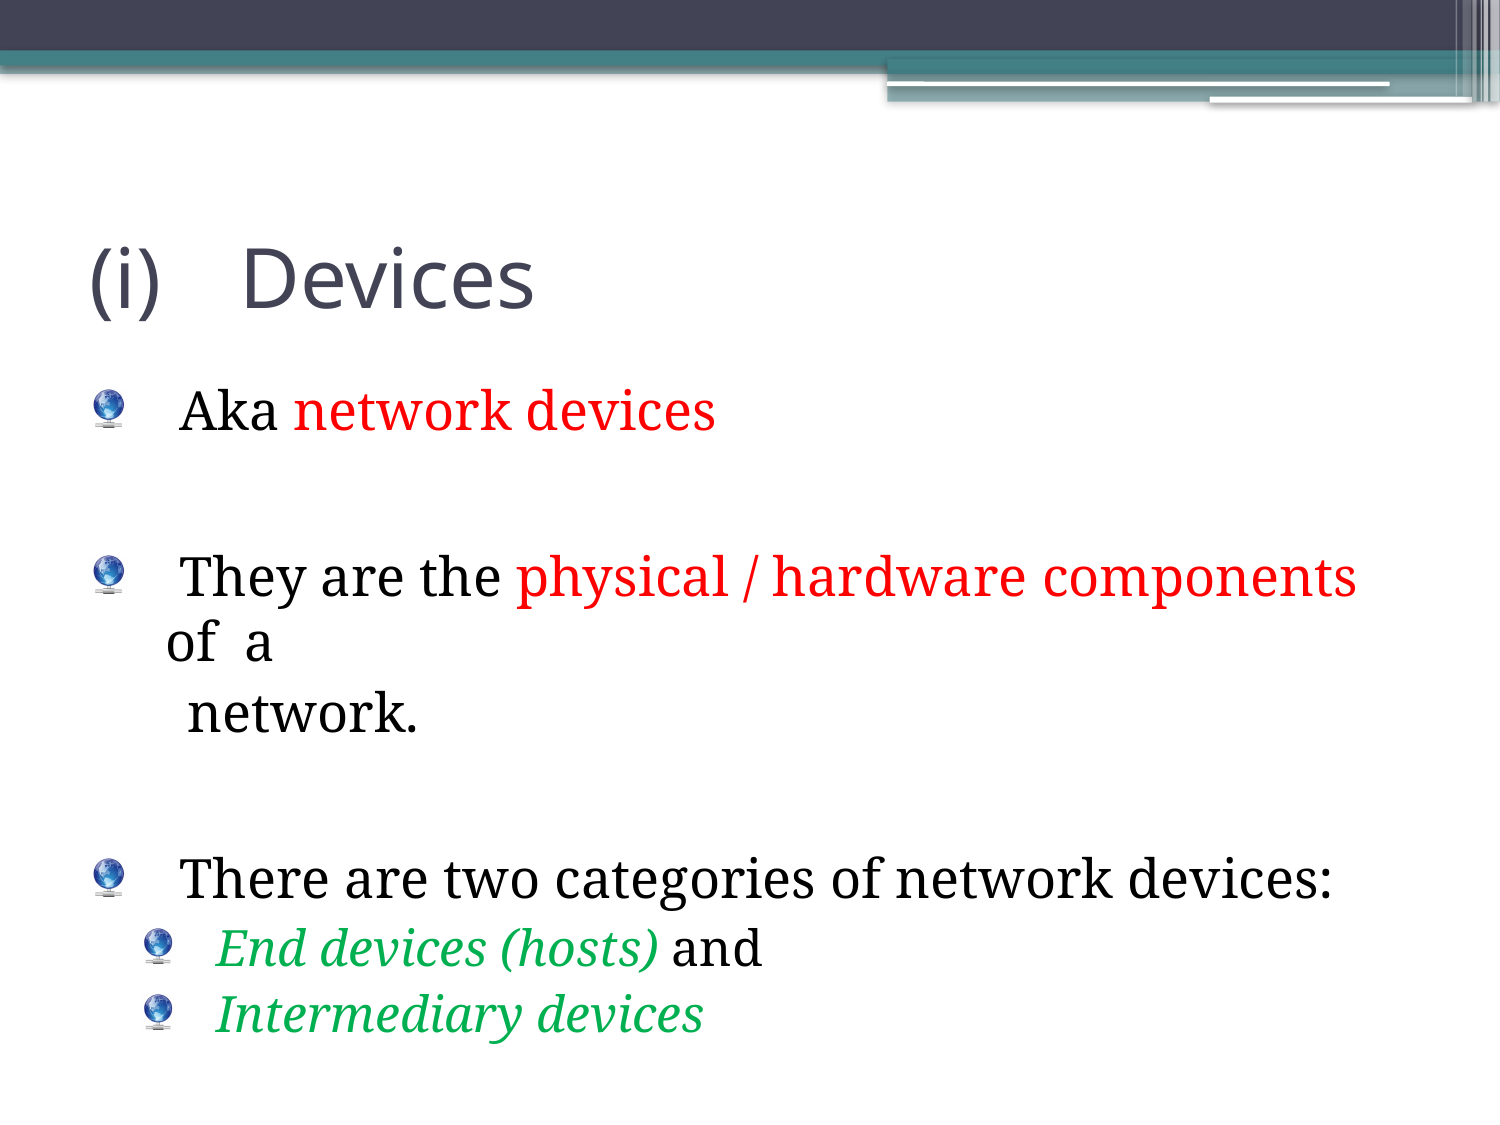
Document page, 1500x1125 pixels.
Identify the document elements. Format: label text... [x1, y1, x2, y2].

list Aka network devices They are the physical / hardware components of a network. There are two categories of network devices: End devices (hosts) and Intermediary devices [75, 368, 1425, 1079]
picture [140, 994, 176, 1030]
picture [140, 928, 176, 964]
picture [89, 389, 128, 428]
title (i) Devices [75, 187, 1425, 363]
picture [89, 555, 128, 594]
picture [89, 858, 128, 897]
